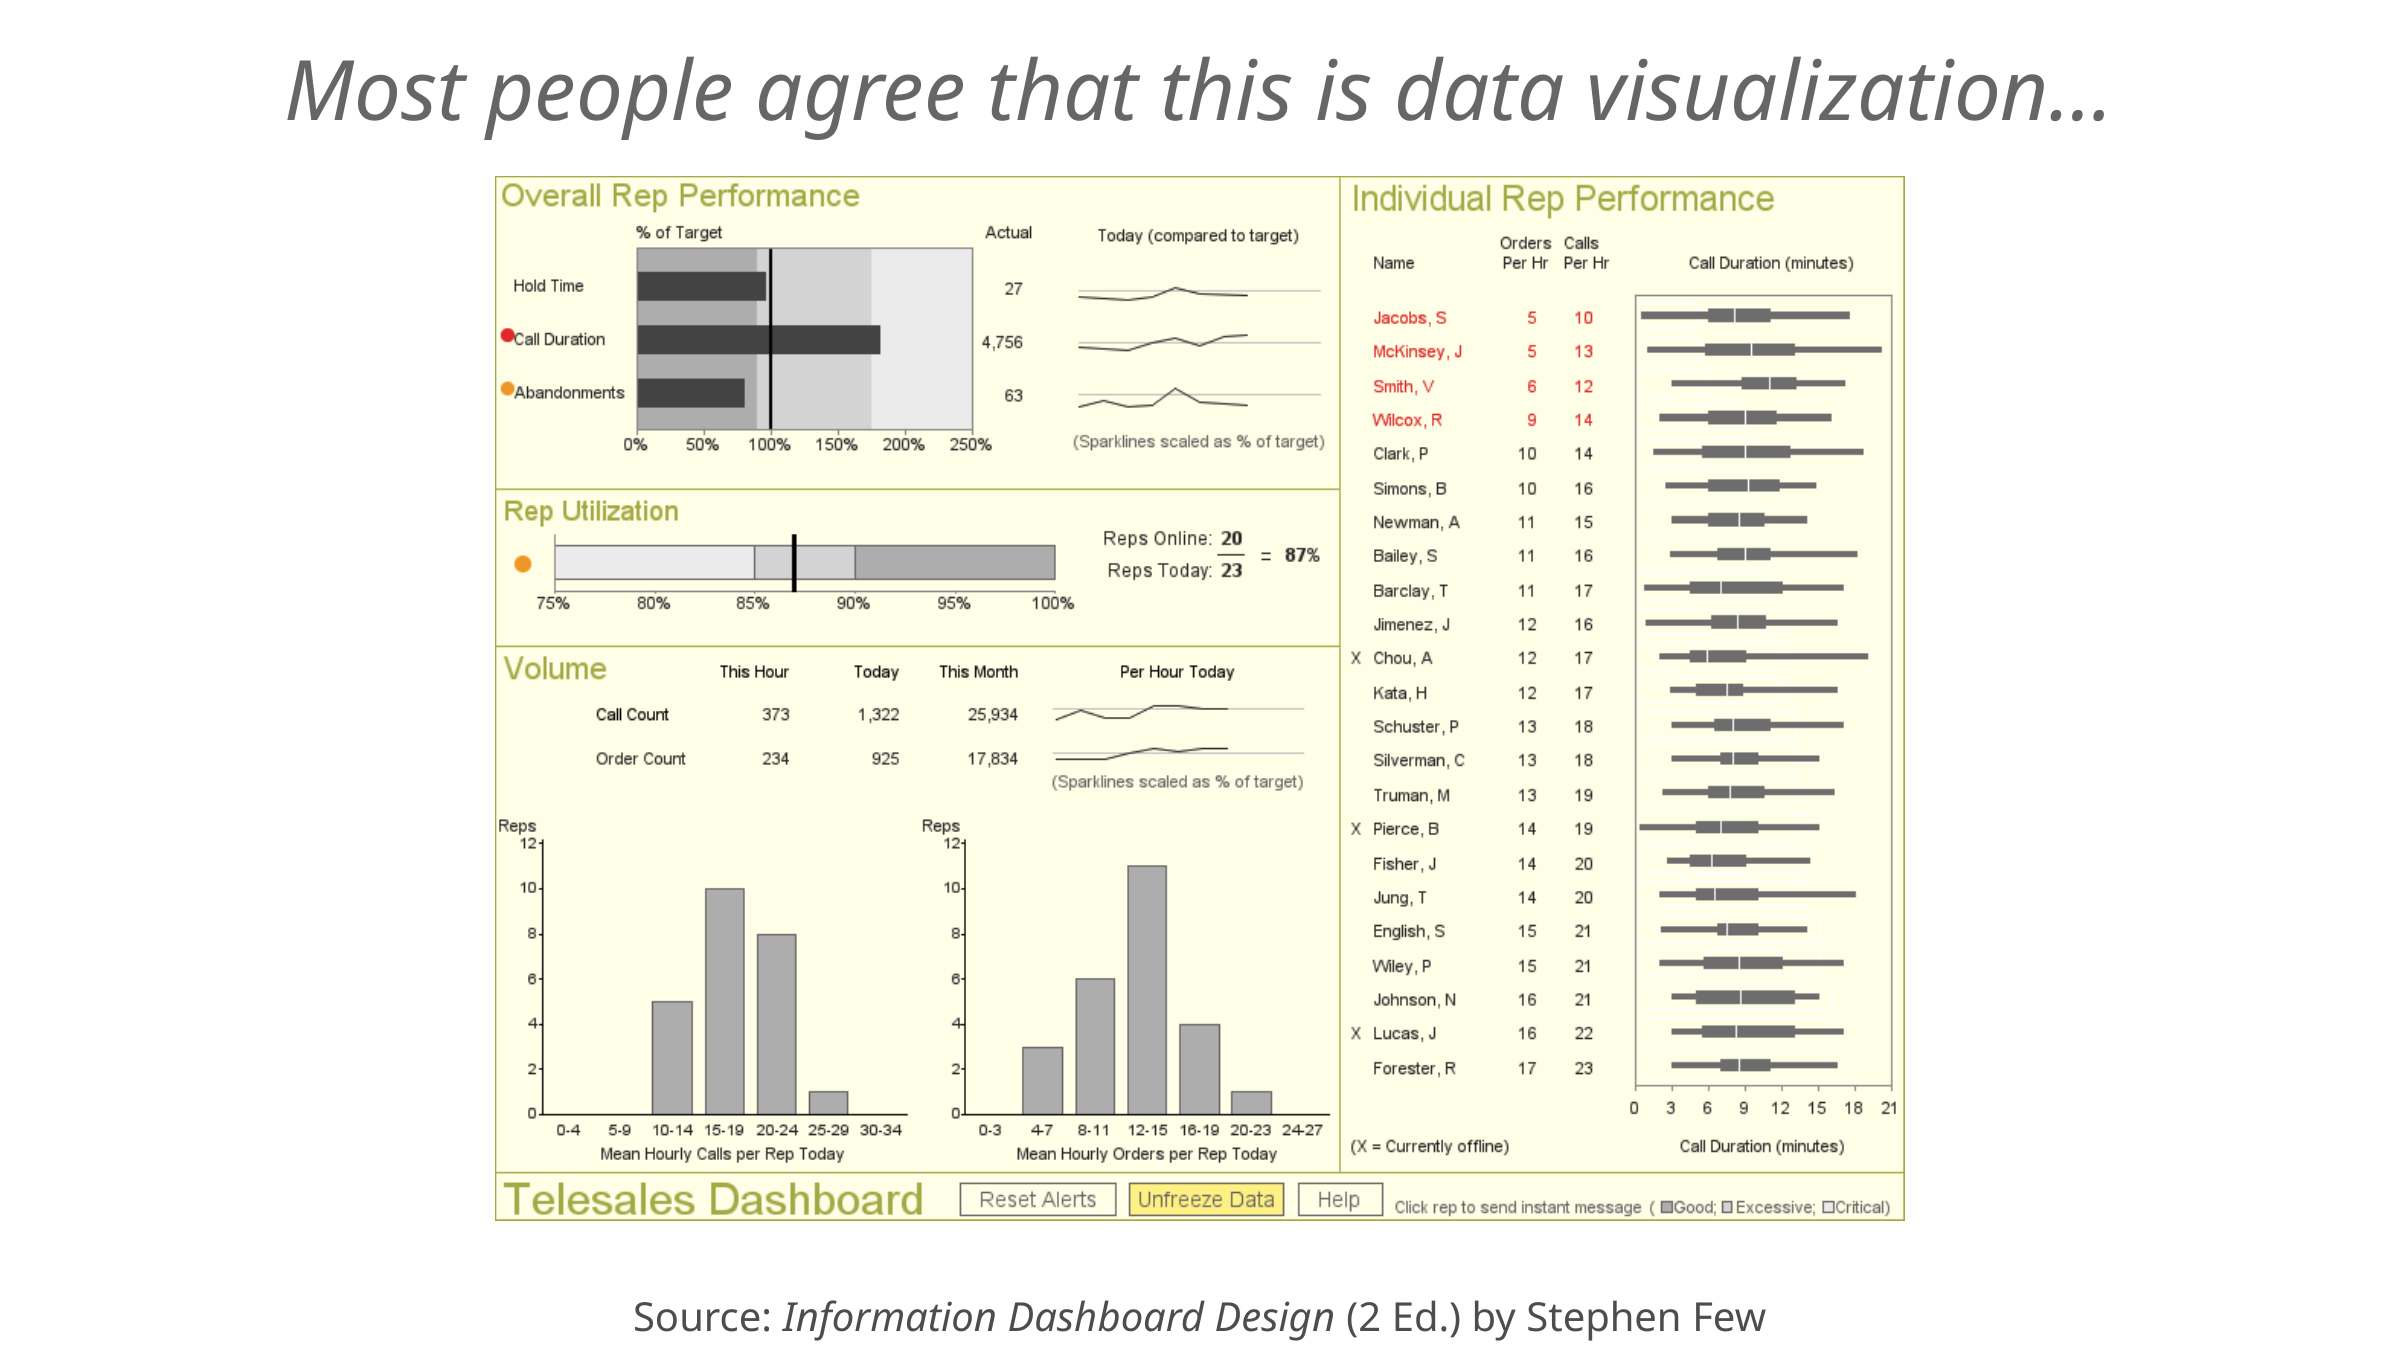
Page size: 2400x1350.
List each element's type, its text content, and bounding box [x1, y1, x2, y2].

text_box Source: Information Dashboard Design (2 Ed.) by Stephen Few [299, 1283, 2100, 1347]
picture [494, 175, 1906, 1221]
list Most people agree that this is data visualization… [24, 29, 2376, 150]
